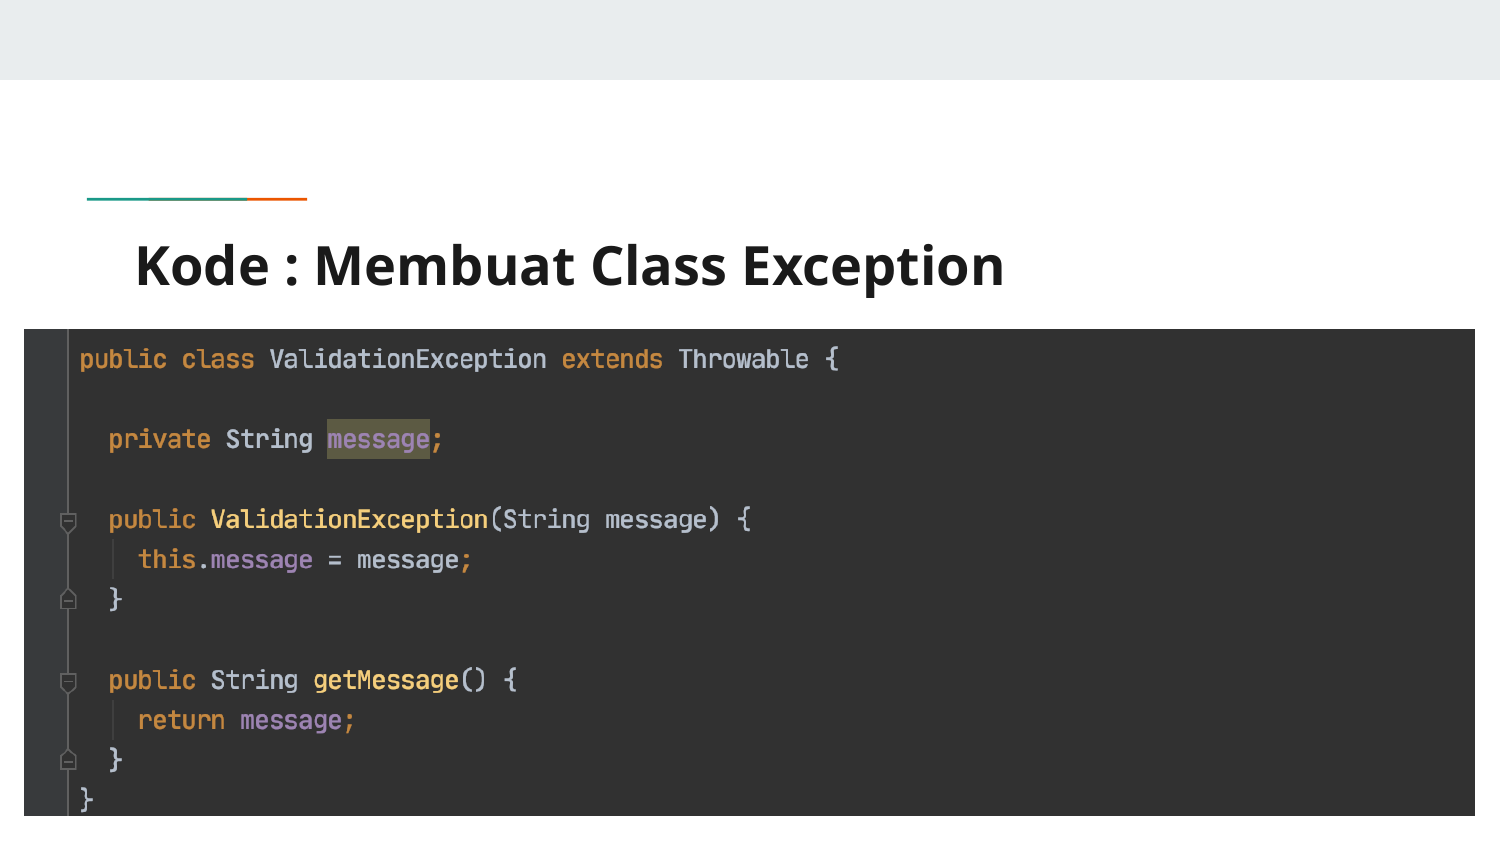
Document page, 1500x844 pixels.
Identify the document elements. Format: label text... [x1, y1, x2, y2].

picture [24, 328, 1476, 817]
title Kode : Membuat Class Exception [119, 216, 1381, 305]
